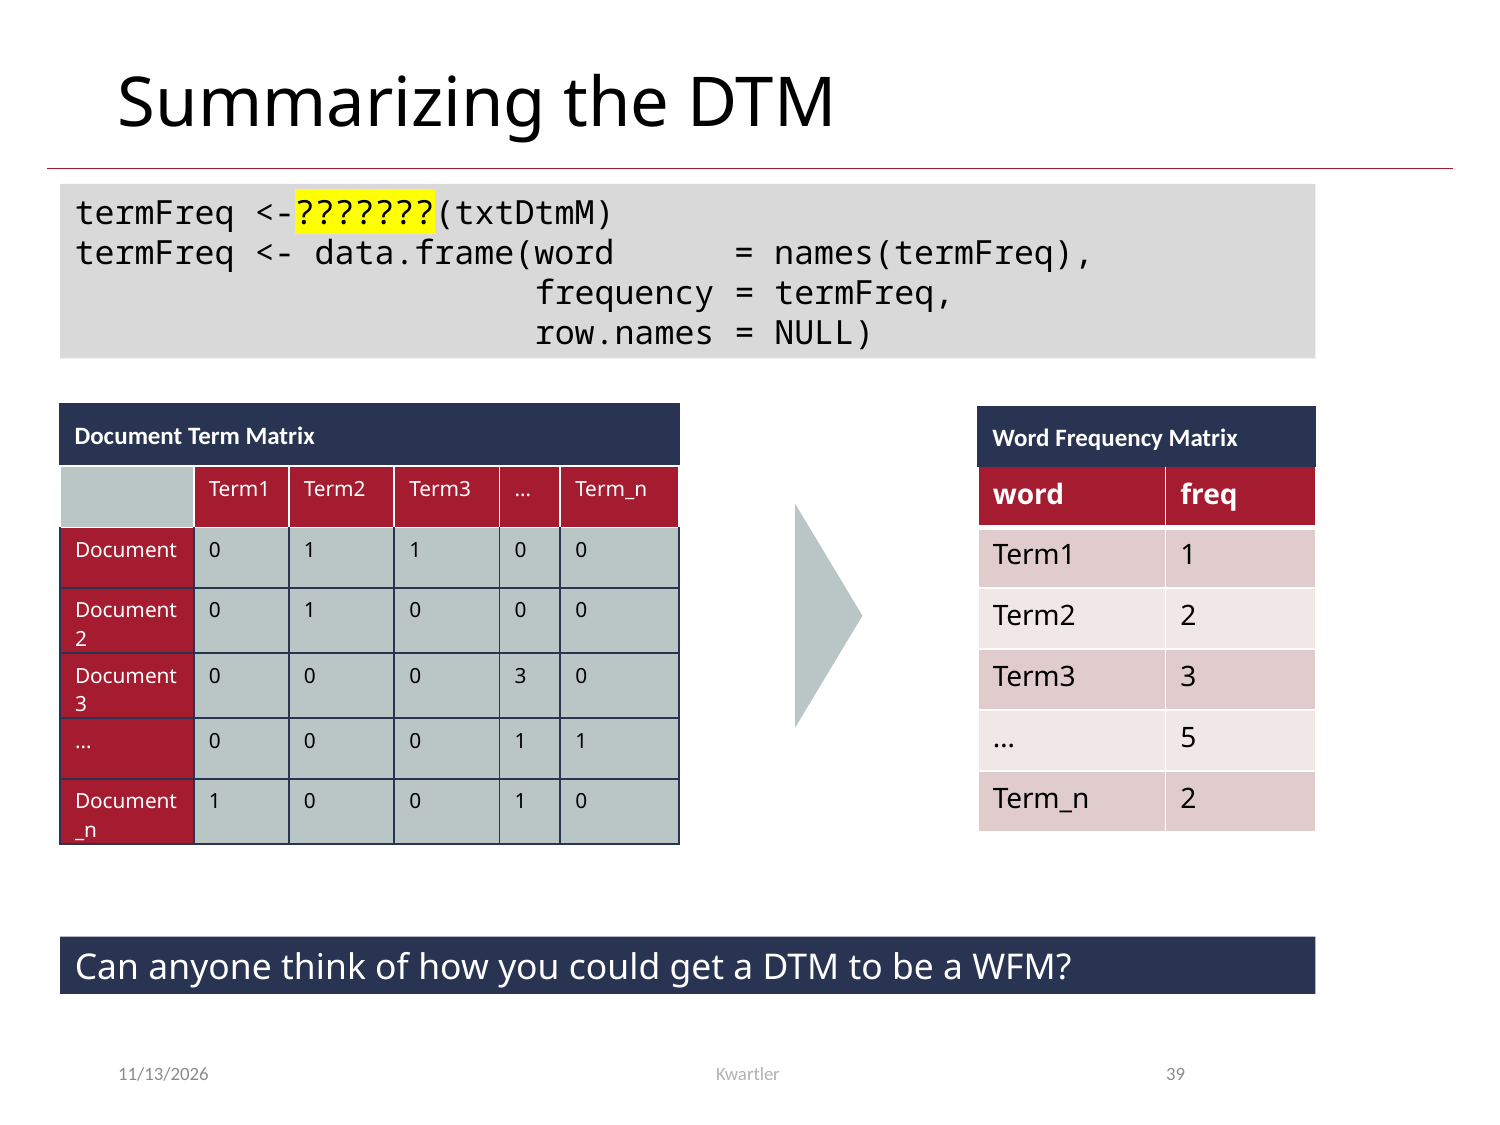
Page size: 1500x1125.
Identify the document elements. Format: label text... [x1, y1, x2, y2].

table_cell Document3 [61, 654, 193, 717]
text_box Word Frequency Matrix [977, 406, 1316, 468]
table_cell 2 [1166, 589, 1315, 648]
table_cell 3 [500, 654, 559, 717]
table_cell 1 [561, 719, 678, 778]
text_box Document Term Matrix [59, 403, 680, 465]
table_cell 1 [500, 780, 559, 843]
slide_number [103, 1042, 441, 1103]
text_box [795, 503, 863, 728]
table_cell 0 [561, 780, 678, 843]
text_box termFreq <-???????(txtDtmM) termFreq <- data.frame(word = names(termFreq), frequency = termFreq, row.names = NULL) [60, 183, 1316, 359]
table_cell 0 [500, 528, 559, 587]
footer Kwartler [496, 1042, 1004, 1103]
table_cell 3 [1166, 650, 1315, 709]
text_box Summarizing the DTM [103, 59, 1397, 157]
table_cell 0 [395, 589, 499, 652]
table_cell 1 [500, 719, 559, 778]
table_cell 0 [561, 528, 678, 587]
table_cell … [979, 711, 1165, 770]
table_cell 5 [1166, 711, 1315, 770]
table_cell 0 [395, 780, 499, 843]
table_header Term_n [561, 467, 678, 527]
table_cell … [61, 719, 193, 778]
table_cell 0 [290, 780, 393, 843]
table_header freq [1166, 468, 1315, 525]
table_header word [979, 468, 1165, 525]
table_cell Document [61, 528, 193, 587]
table_header Term3 [395, 467, 499, 527]
table_cell 1 [290, 528, 393, 587]
table_cell 1 [395, 528, 499, 587]
table_cell Term_n [979, 772, 1165, 831]
table_cell 2 [1166, 772, 1315, 831]
text_box Can anyone think of how you could get a DTM to be a WFM? [60, 936, 1316, 994]
table_cell 0 [561, 589, 678, 652]
table_header [61, 467, 193, 527]
table_cell 0 [195, 589, 288, 652]
slide_number 39 [1059, 1042, 1200, 1103]
table_cell Term1 [979, 530, 1165, 587]
table_cell 0 [395, 654, 499, 717]
table_cell 0 [195, 528, 288, 587]
table_cell 0 [290, 719, 393, 778]
table_header … [500, 467, 559, 527]
table_cell 0 [195, 719, 288, 778]
table_cell 0 [290, 654, 393, 717]
table_cell Term2 [979, 589, 1165, 648]
table_cell 0 [500, 589, 559, 652]
table_header Term1 [195, 467, 288, 527]
table_cell 1 [290, 589, 393, 652]
table_cell 0 [561, 654, 678, 717]
table_cell 1 [195, 780, 288, 843]
table_cell Term3 [979, 650, 1165, 709]
table_cell Document_n [61, 780, 193, 843]
table_cell 0 [395, 719, 499, 778]
table_cell 1 [1166, 530, 1315, 587]
table_cell 0 [195, 654, 288, 717]
table_cell Document2 [61, 589, 193, 652]
table_header Term2 [290, 467, 393, 527]
